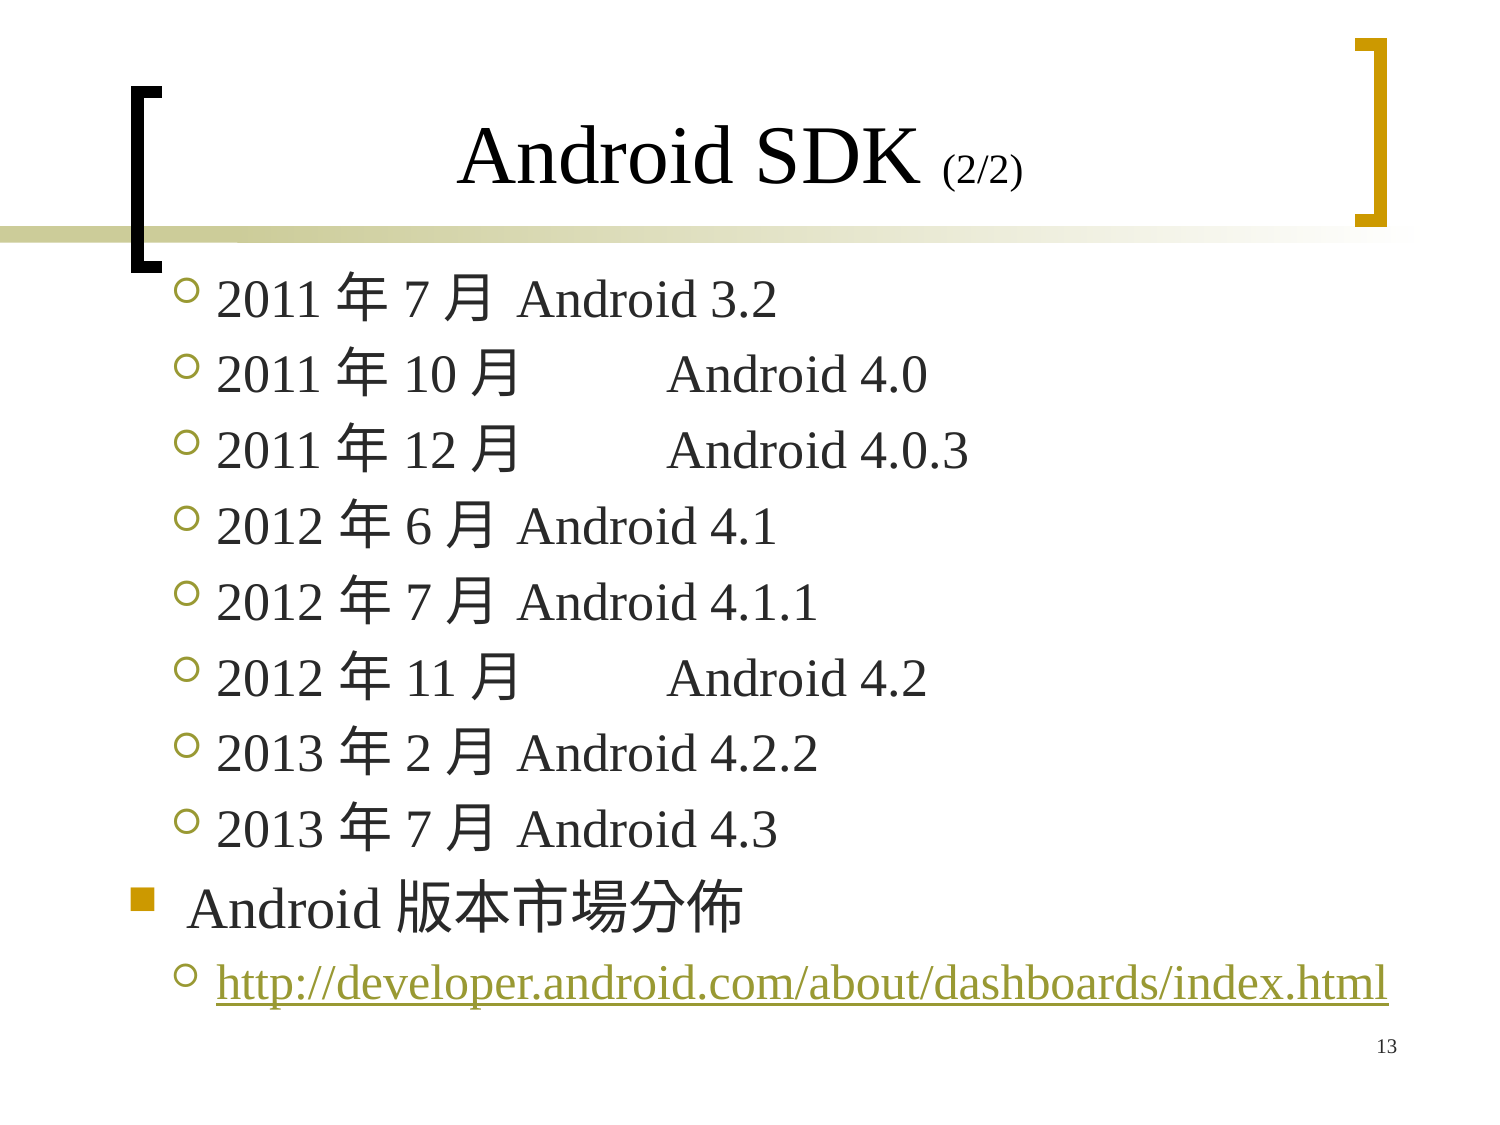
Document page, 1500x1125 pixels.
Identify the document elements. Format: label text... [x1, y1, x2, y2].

title Android SDK (2/2) [152, 15, 1328, 208]
slide_number 13 [1099, 1024, 1413, 1101]
list 2011年7月 Android 3.2 2011年10月 Android 4.0 2011年12月 Android 4.0.3 2012年6月 Android 4.1 2012年7月 Android 4.1.1 2012年11月 Android 4.2 2013年2月 Android 4.2.2 2013年7月 Android 4.3 Android版本市場分佈 http://developer.android.com/about/dashboards/index.html [112, 255, 1447, 1023]
